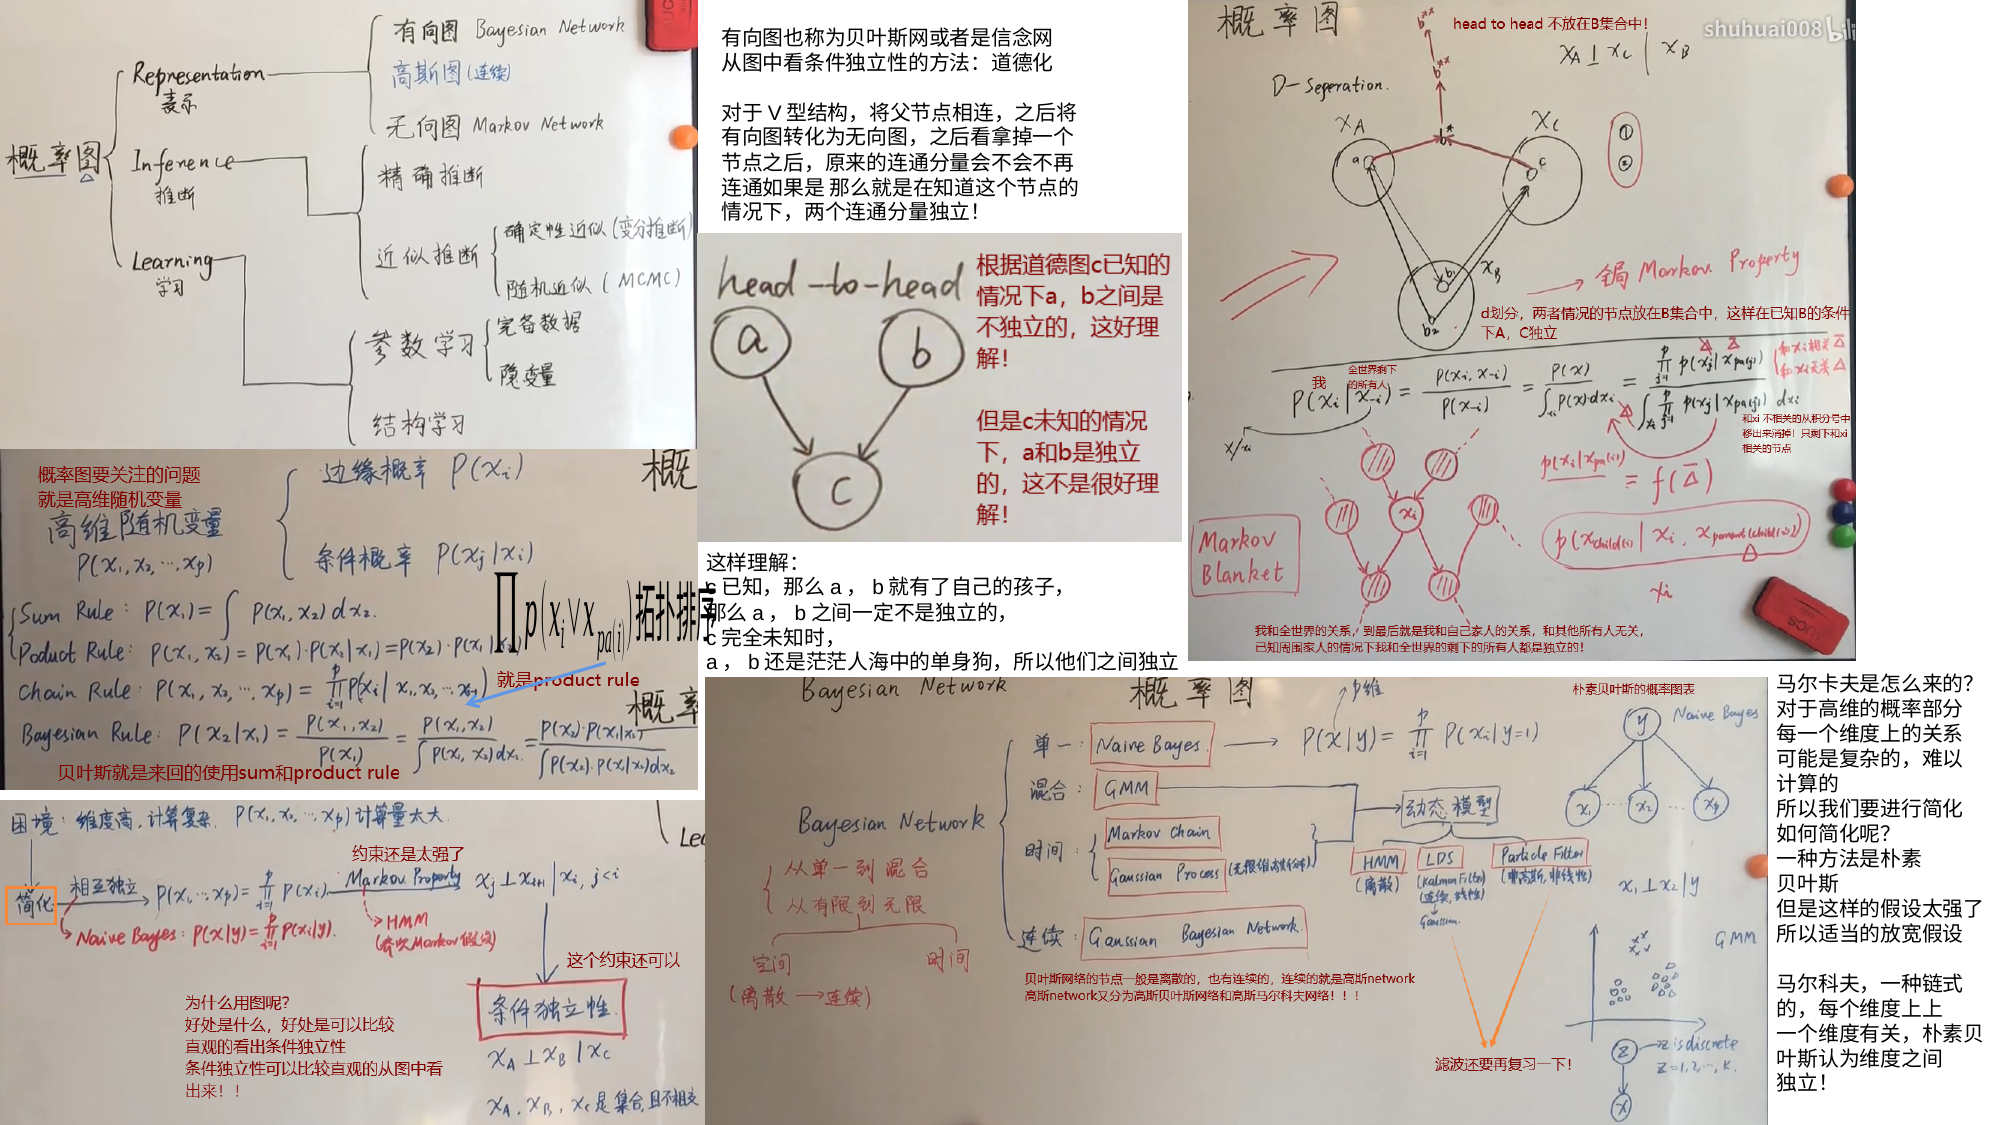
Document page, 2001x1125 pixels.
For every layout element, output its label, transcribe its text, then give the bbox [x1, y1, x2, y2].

picture [0, 0, 1182, 790]
text_box 这样理解： c已知，那么a，b就有了自己的孩子， 那么a，b之间一定不是独立的， c完全未知时， a，b还是茫茫人海中的单身狗，所以他们之间独立 [698, 541, 1195, 682]
text_box 马尔卡夫是怎么来的？ 对于高维的概率部分 每一个维度上的关系 可能是复杂的，难以 计算的 所以我们要进行简化 如何简化呢？ 一种方法是朴素 贝叶斯 但是这样的假设太强了 所以适当的放宽假设 马尔科夫，一种链式 的，每个维度上上 一个维度有关，朴素贝 叶斯认为维度之间 独立！ [1762, 663, 2000, 1103]
text_box 有向图也称为贝叶斯网或者是信念网 从图中看条件独立性的方法：道德化 对于V型结构，将父节点相连，之后将 有向图转化为无向图，之后看拿掉一个 节点之后，原来的连通分量会不会不再 连通如果是 那么就是在知道这个节点的 情况下，两个连通分量独立！ [706, 16, 1094, 232]
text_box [465, 662, 606, 705]
picture [0, 677, 1768, 1125]
picture [1188, 0, 1856, 661]
